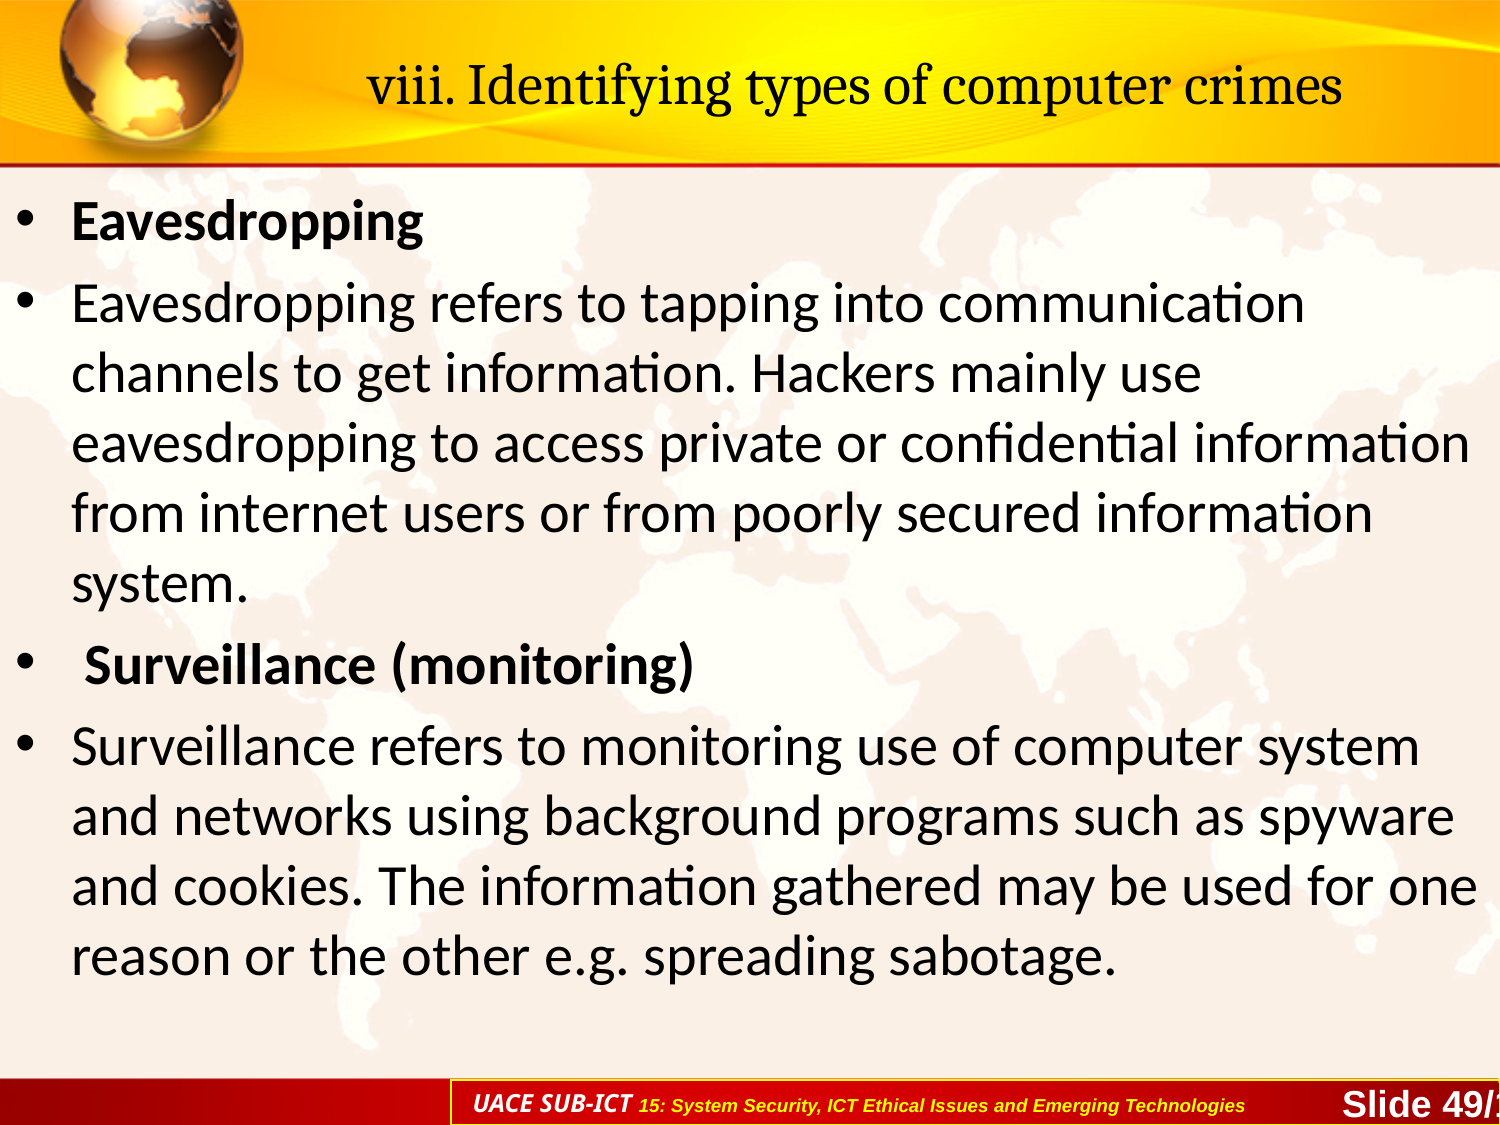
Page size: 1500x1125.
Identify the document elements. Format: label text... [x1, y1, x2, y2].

list Eavesdropping Eavesdropping refers to tapping into communication channels to get information. Hackers mainly use eavesdropping to access private or confidential information from internet users or from poorly secured information system. Surveillance (monitoring) Surveillance refers to monitoring use of computer system and networks using background programs such as spyware and cookies. The information gathered may be used for one reason or the other e.g. spreading sabotage. [0, 174, 1500, 1081]
picture [0, 1081, 450, 1125]
picture [452, 1081, 1499, 1124]
picture [0, 0, 1500, 174]
title viii. Identifying types of computer crimes [212, 0, 1500, 163]
